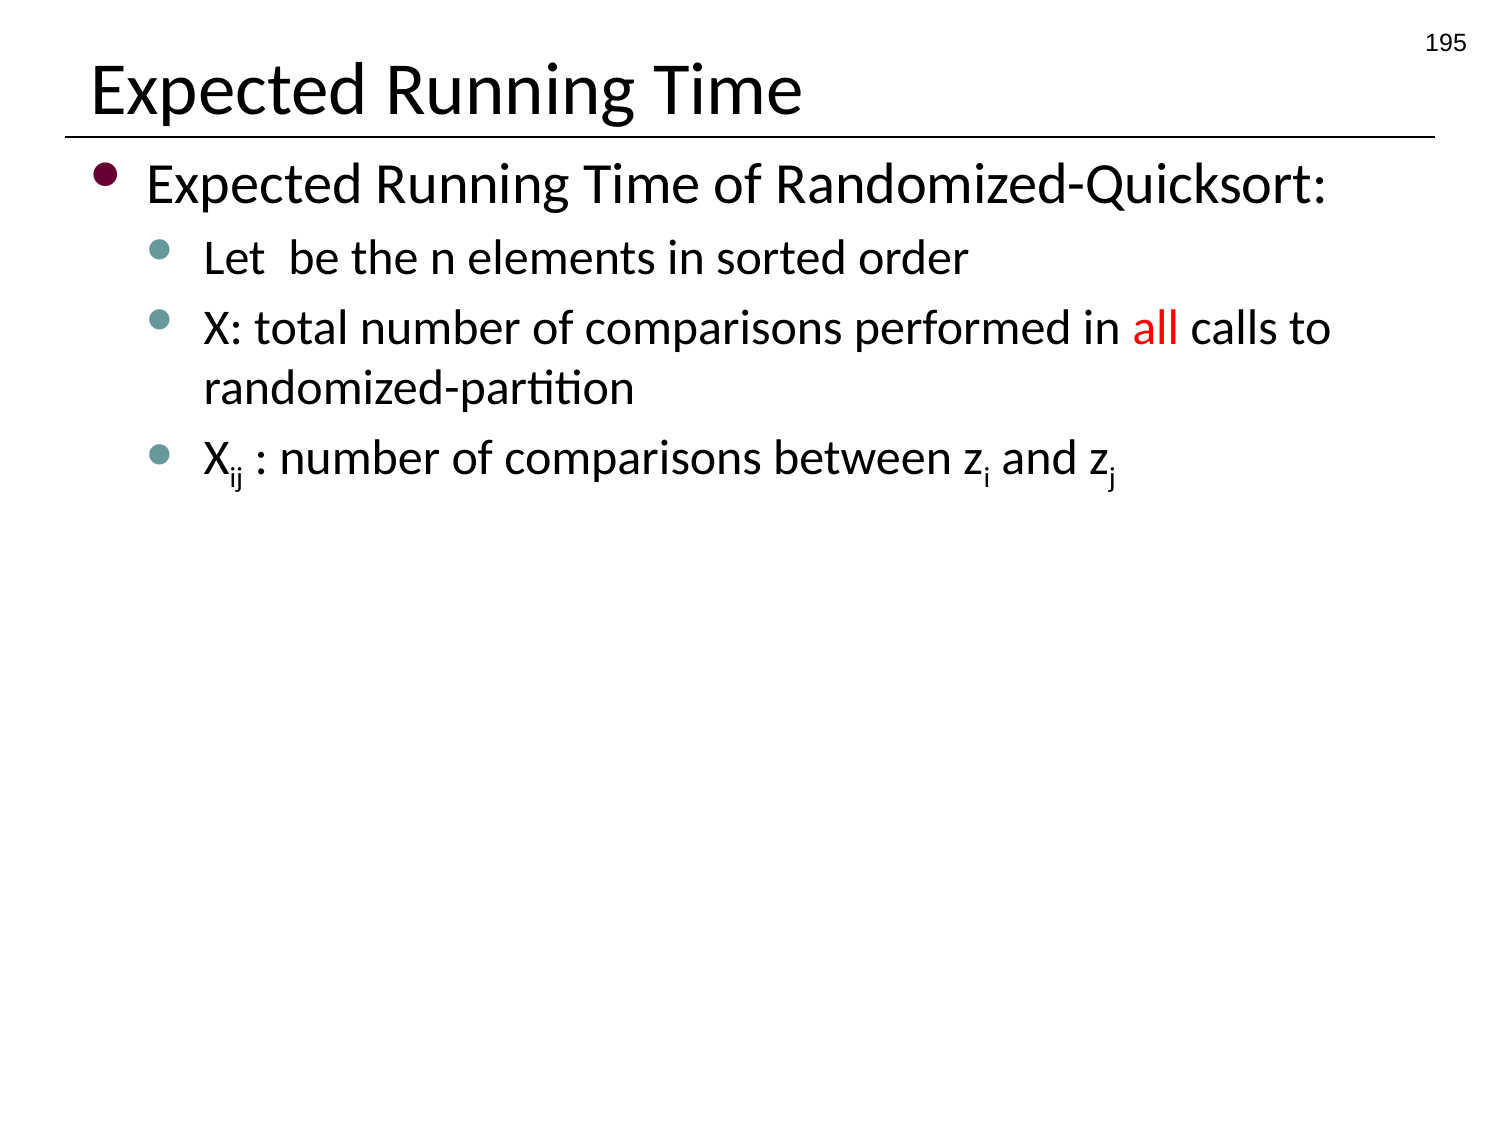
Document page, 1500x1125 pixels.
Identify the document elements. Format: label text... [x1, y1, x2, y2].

slide_number 195 [1131, 18, 1483, 62]
title Expected Running Time [75, 20, 1425, 138]
